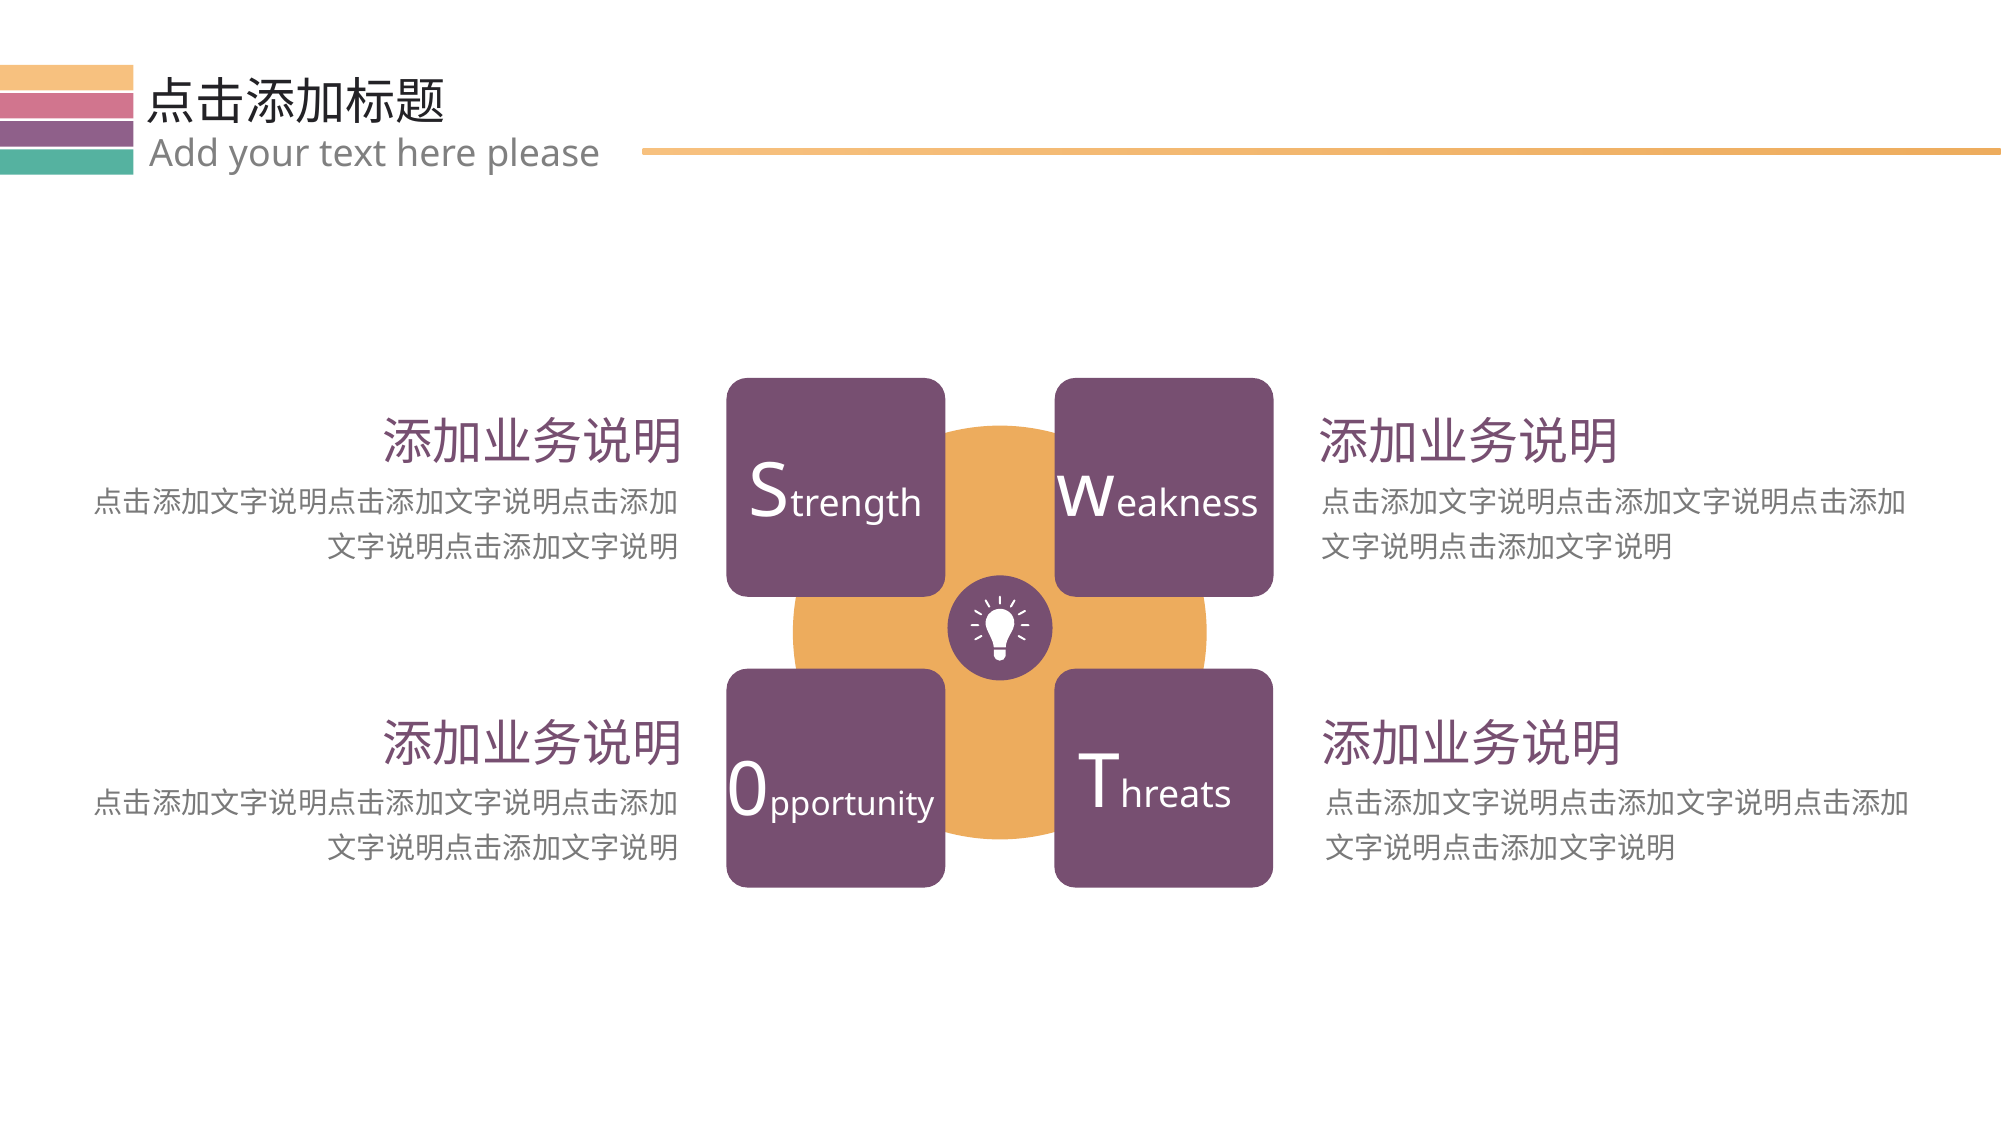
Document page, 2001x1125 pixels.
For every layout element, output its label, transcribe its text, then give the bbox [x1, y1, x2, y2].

text_box 添加业务说明 [73, 703, 698, 779]
text_box 点击添加文字说明点击添加文字说明点击添加文字说明点击添加文字说明 [49, 766, 694, 873]
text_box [1042, 377, 1286, 597]
text_box 点击添加文字说明点击添加文字说明点击添加文字说明点击添加文字说明 [1307, 465, 1951, 571]
text_box [967, 597, 1208, 841]
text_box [0, 62, 2000, 183]
text_box 添加业务说明 [73, 402, 698, 478]
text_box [711, 668, 967, 888]
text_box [726, 377, 946, 597]
text_box 添加业务说明 [1307, 703, 1702, 779]
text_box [1054, 668, 1274, 888]
text_box 点击添加文字说明点击添加文字说明点击添加文字说明点击添加文字说明 [49, 465, 694, 571]
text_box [947, 575, 1053, 681]
text_box [791, 424, 1042, 668]
text_box 添加业务说明 [1303, 402, 1699, 478]
text_box 点击添加文字说明点击添加文字说明点击添加文字说明点击添加文字说明 [1310, 766, 1955, 873]
